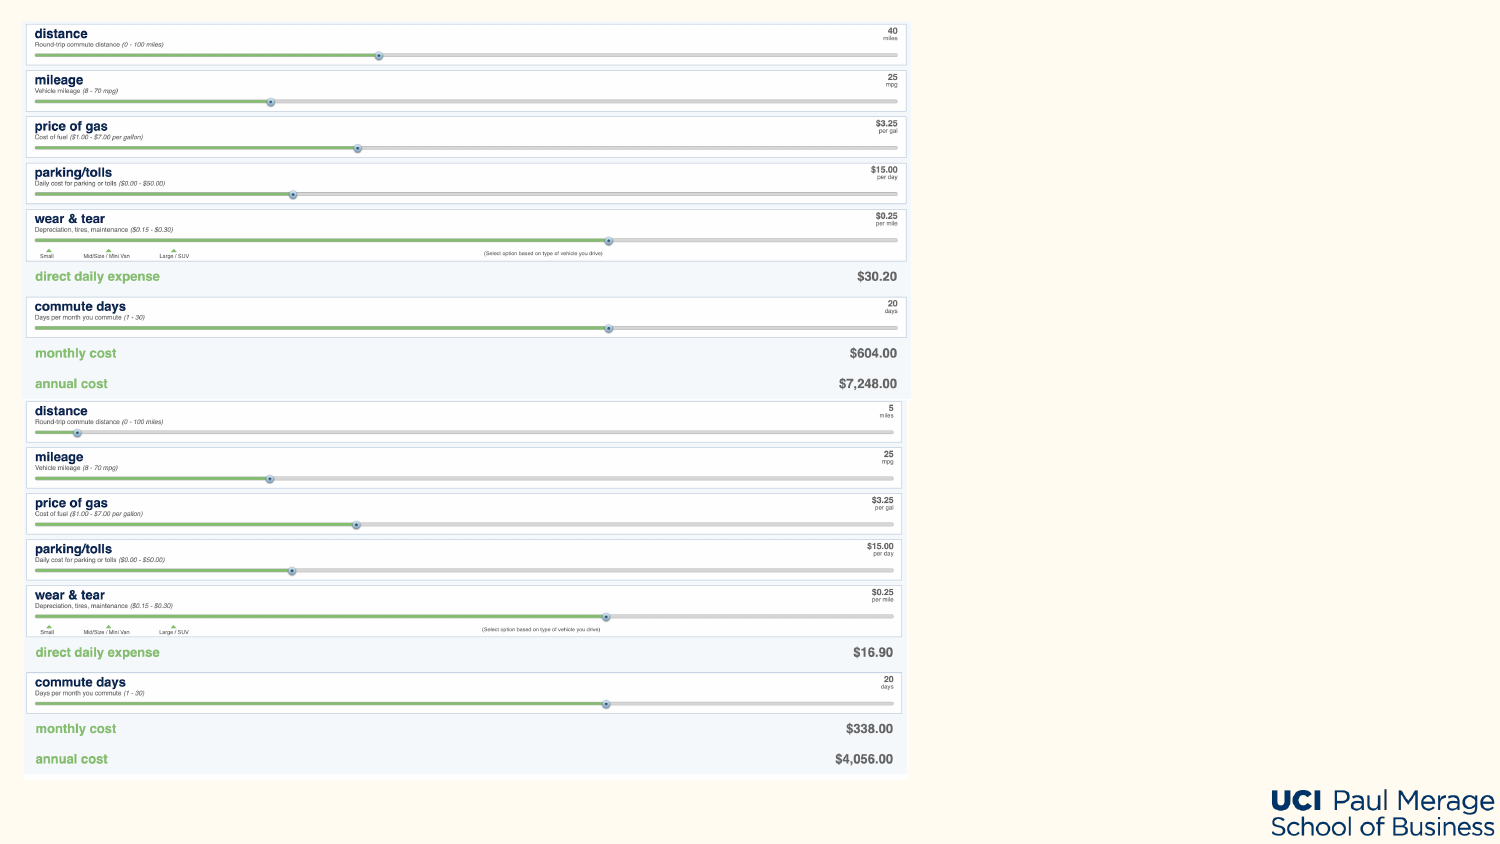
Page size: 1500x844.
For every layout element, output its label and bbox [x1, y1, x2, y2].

picture [1271, 789, 1496, 843]
picture [21, 21, 911, 780]
